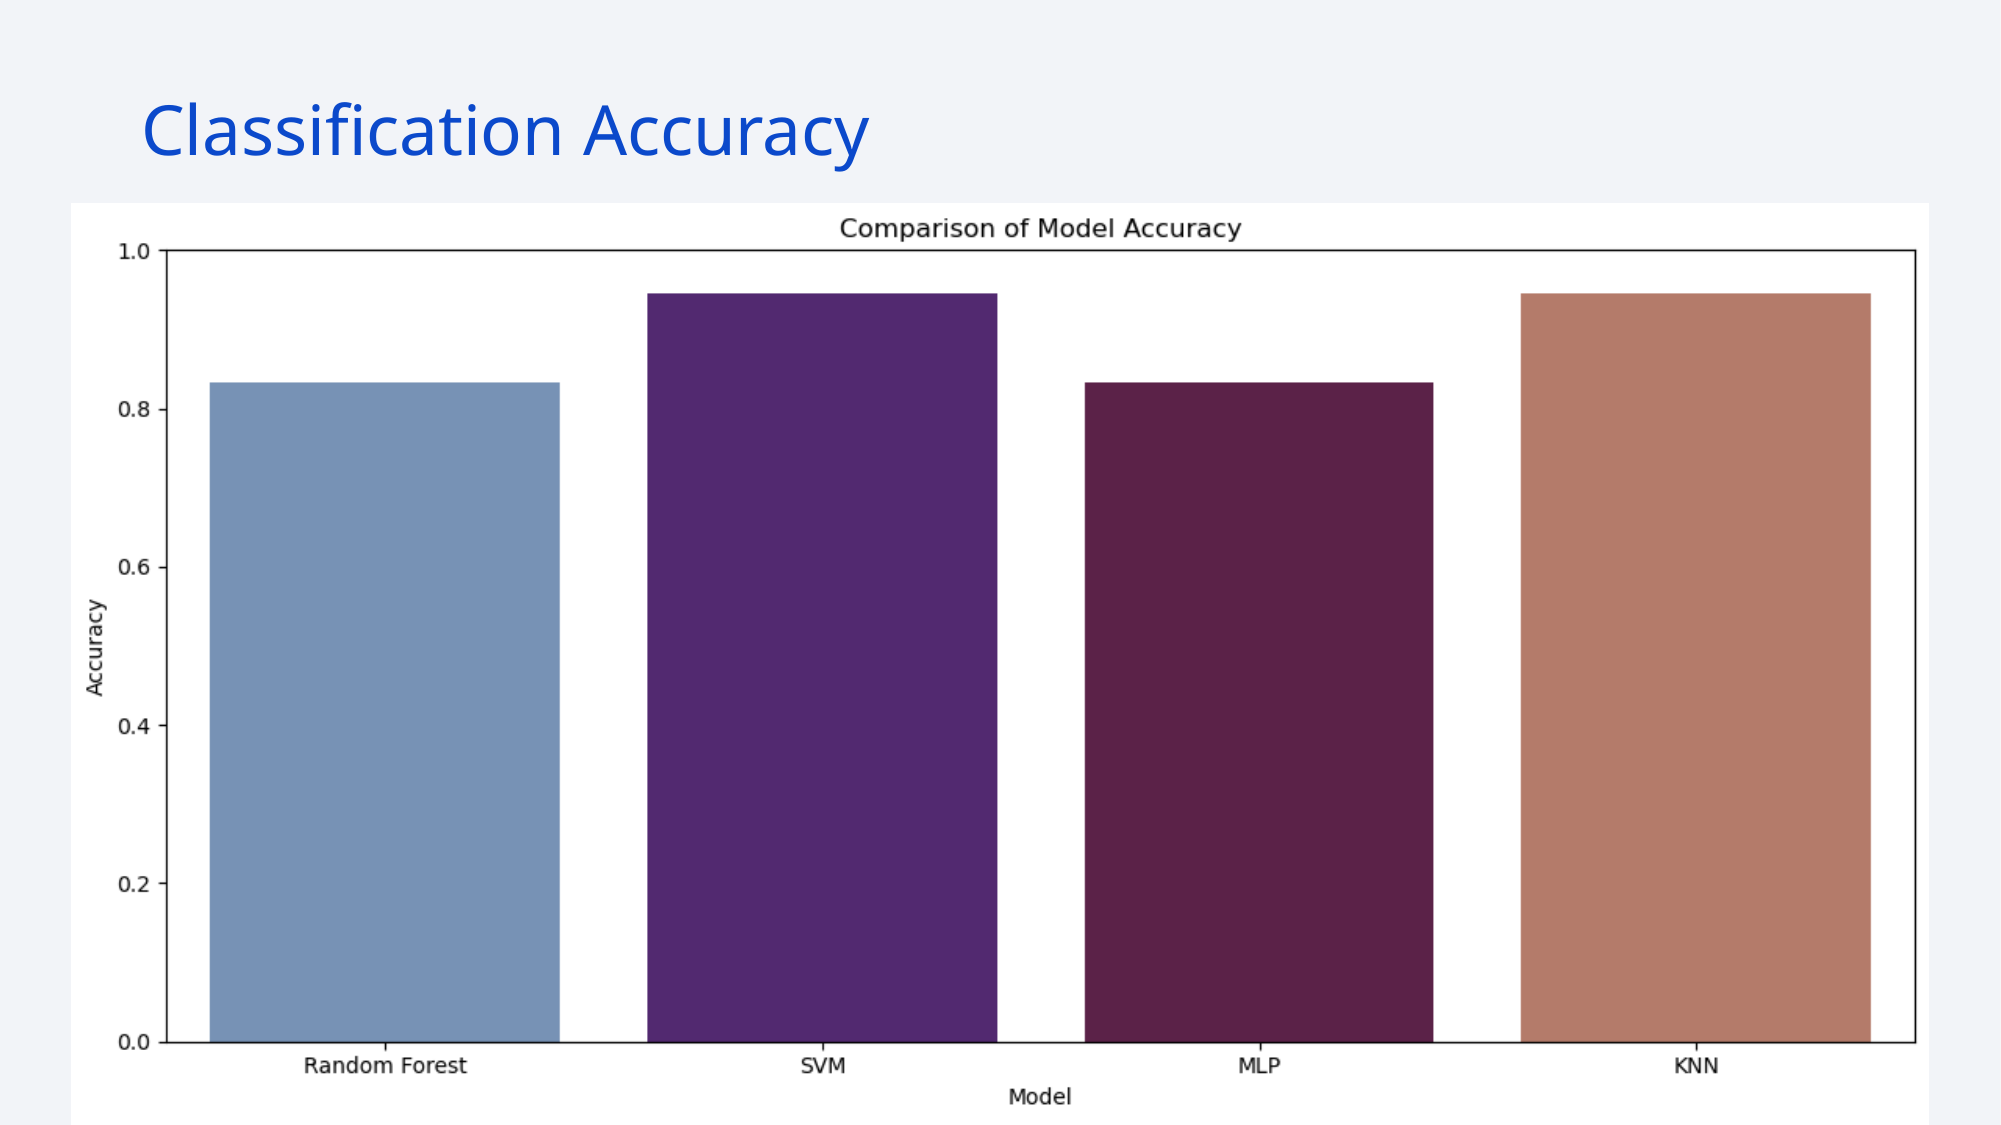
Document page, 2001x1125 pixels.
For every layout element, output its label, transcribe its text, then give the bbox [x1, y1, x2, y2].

picture [0, 0, 2001, 1125]
text_box Classification Accuracy [126, 88, 1852, 179]
